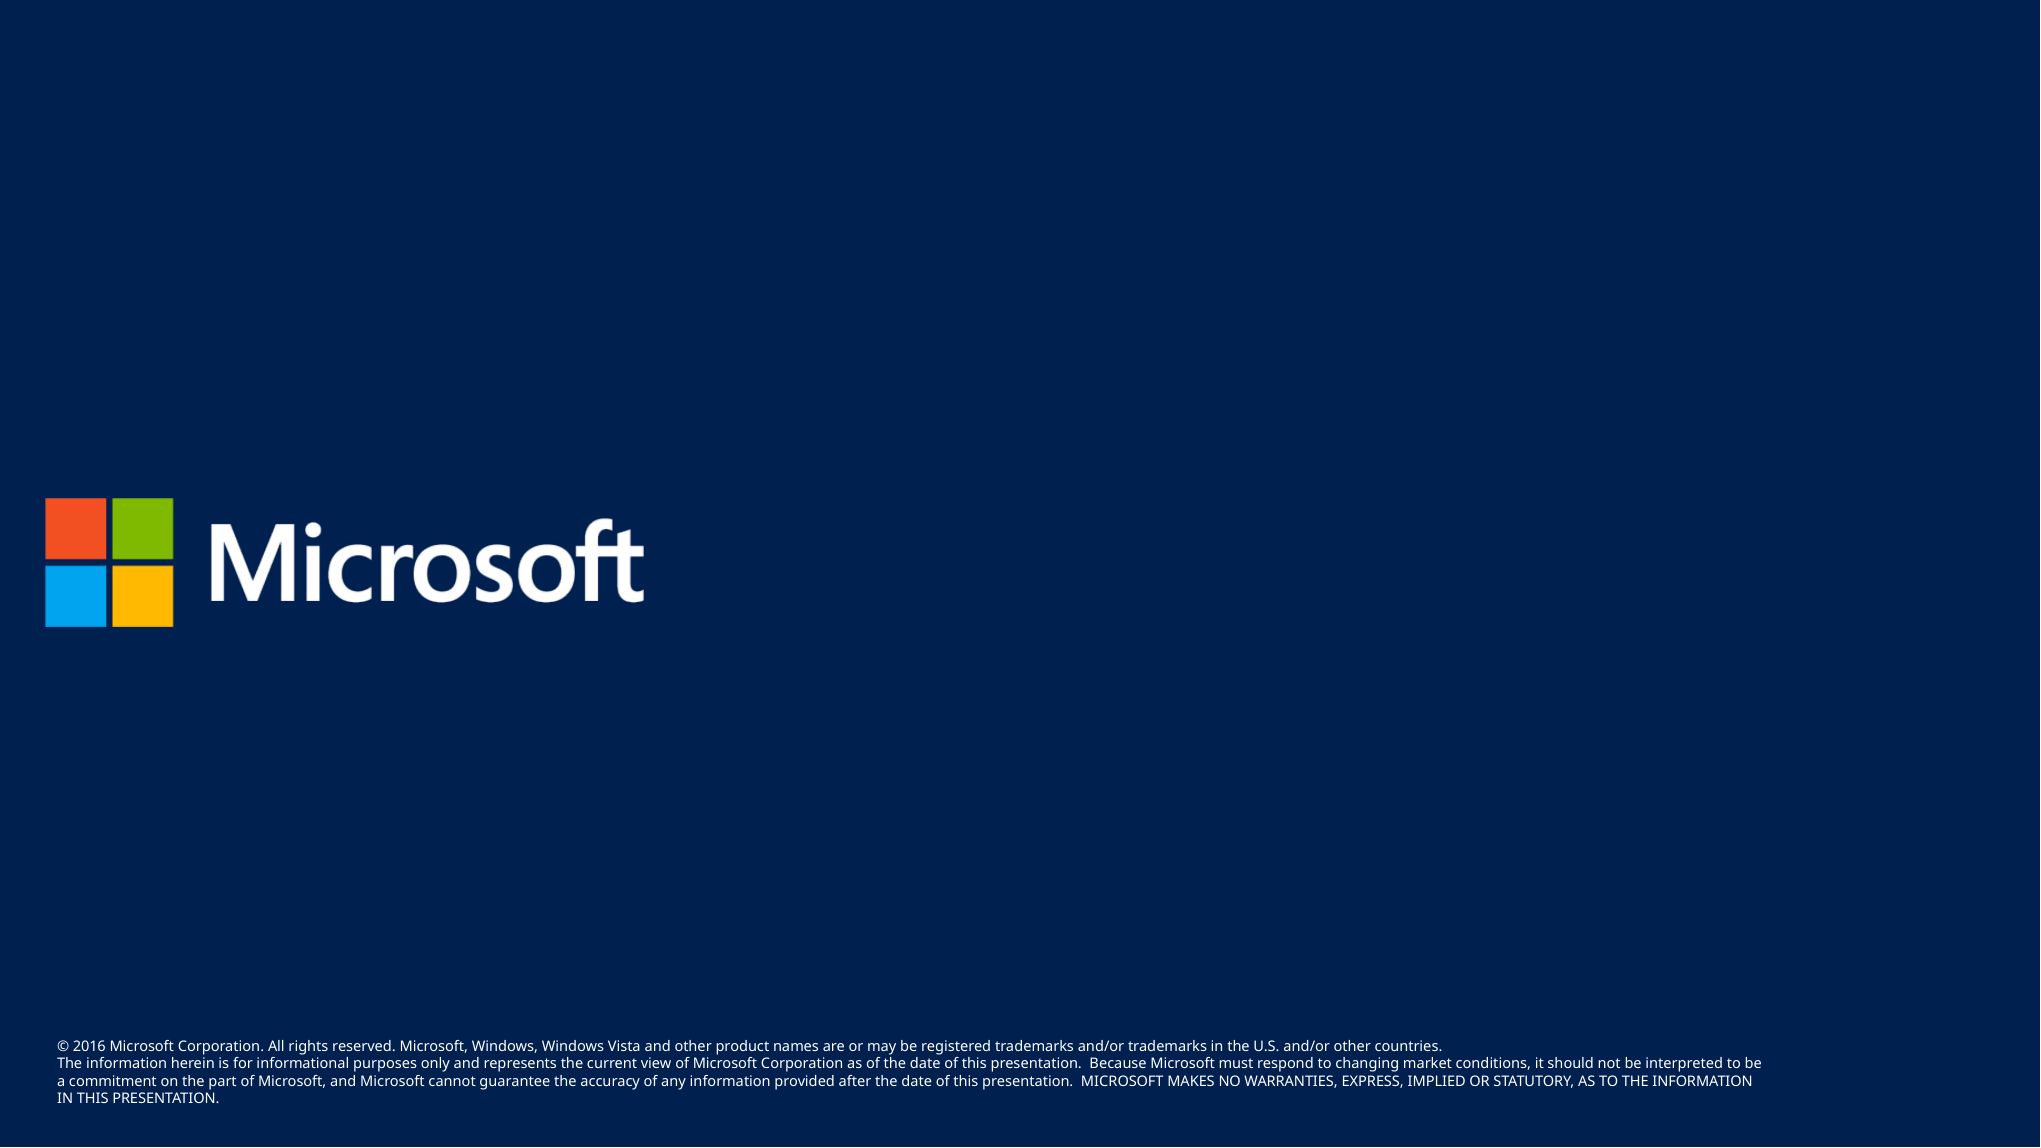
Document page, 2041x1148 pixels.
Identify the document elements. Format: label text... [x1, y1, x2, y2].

picture [44, 498, 644, 628]
text_box © 2016 Microsoft Corporation. All rights reserved. Microsoft, Windows, Windows Vista and other product names are or may be registered trademarks and/or trademarks in the U.S. and/or other countries. The information herein is for informational purposes only and represents the current view of Microsoft Corporation as of the date of this presentation. Because Microsoft must respond to changing market conditions, it should not be interpreted to be a commitment on the part of Microsoft, and Microsoft cannot guarantee the accuracy of any information provided after the date of this presentation. MICROSOFT MAKES NO WARRANTIES, EXPRESS, IMPLIED OR STATUTORY, AS TO THE INFORMATION IN THIS PRESENTATION. [42, 1029, 1780, 1115]
